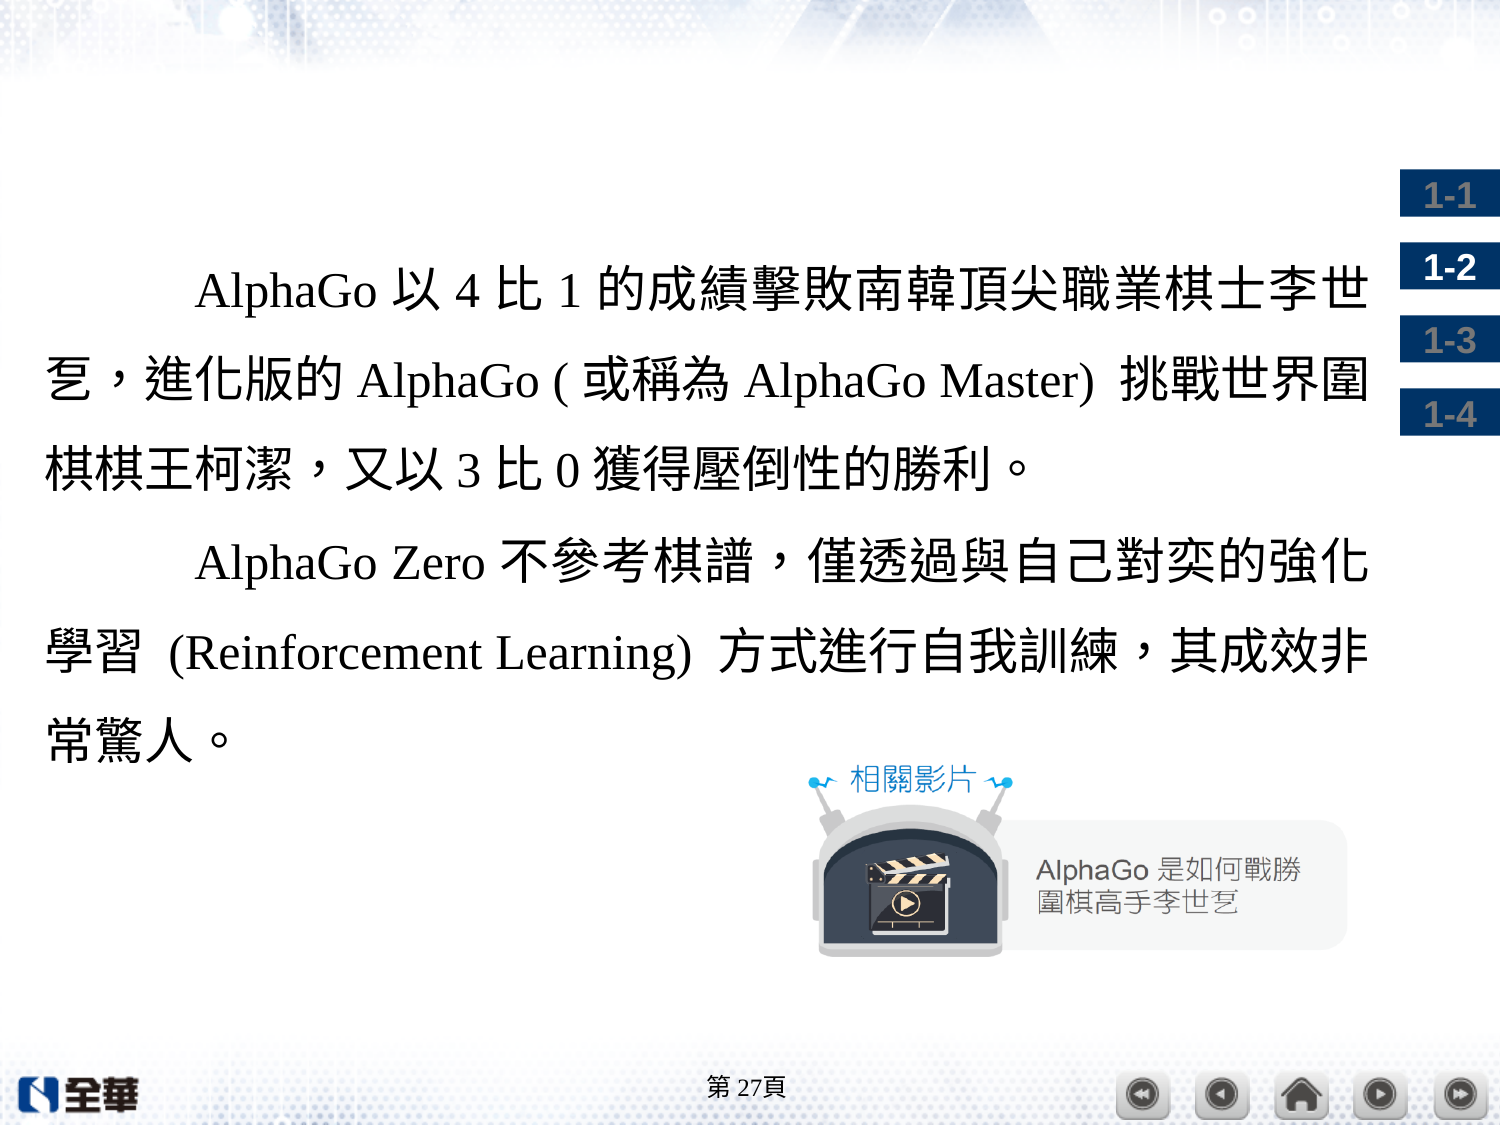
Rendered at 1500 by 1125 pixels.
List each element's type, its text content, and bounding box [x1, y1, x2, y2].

picture [0, 0, 1500, 1125]
list AlphaGo以4比1的成績擊敗南韓頂尖職業棋士李世乭，進化版的AlphaGo (或稱為AlphaGo Master) 挑戰世界圍棋棋王柯潔，又以3比0獲得壓倒性的勝利。 AlphaGo Zero不參考棋譜，僅透過與自己對奕的強化學習 (Reinforcement Learning) 方式進行自我訓練，其成效非常驚人。 [29, 219, 1386, 1048]
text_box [793, 741, 1384, 975]
